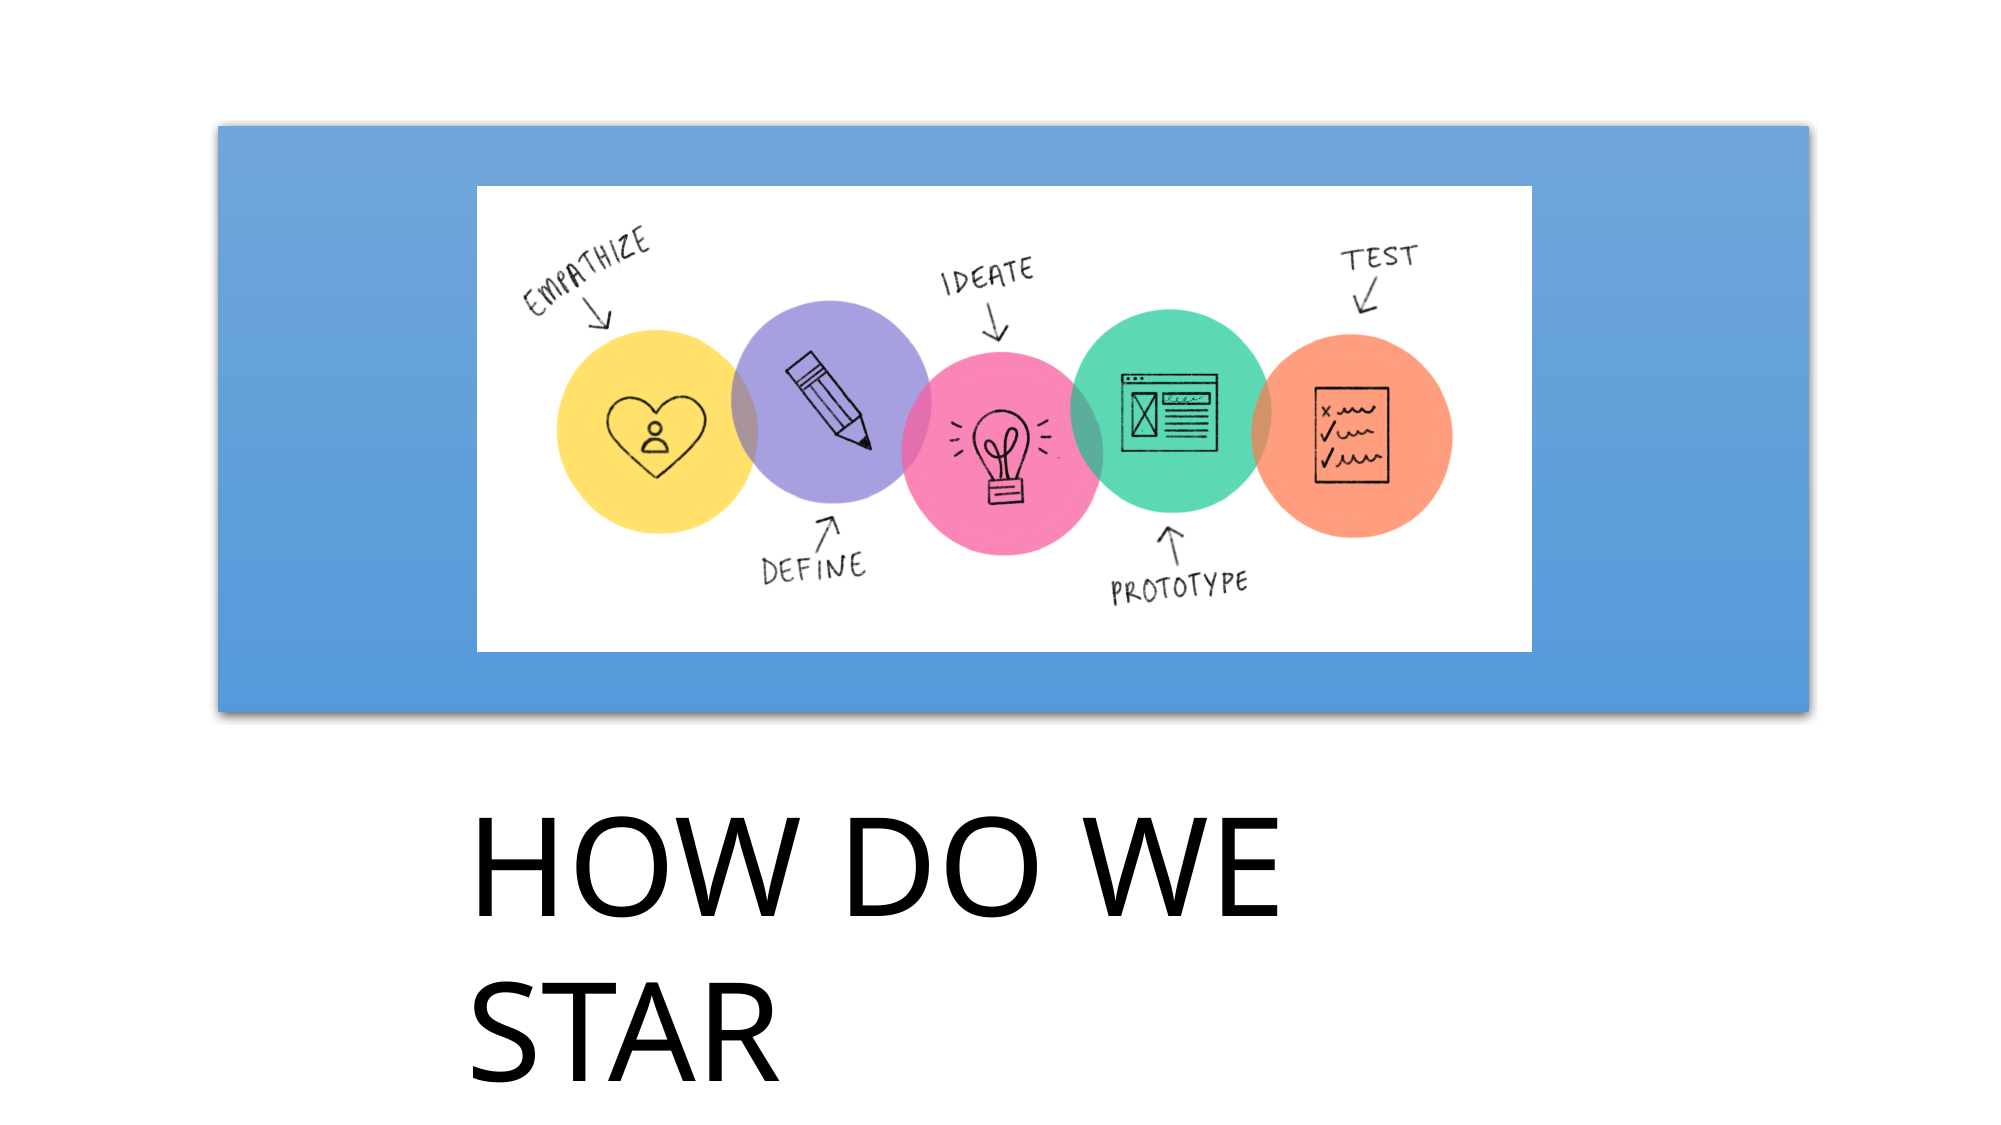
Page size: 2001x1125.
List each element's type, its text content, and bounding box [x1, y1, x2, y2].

text_box [218, 126, 1809, 712]
picture [477, 186, 1532, 652]
text_box HOW DO WE STAR [451, 771, 1575, 1117]
